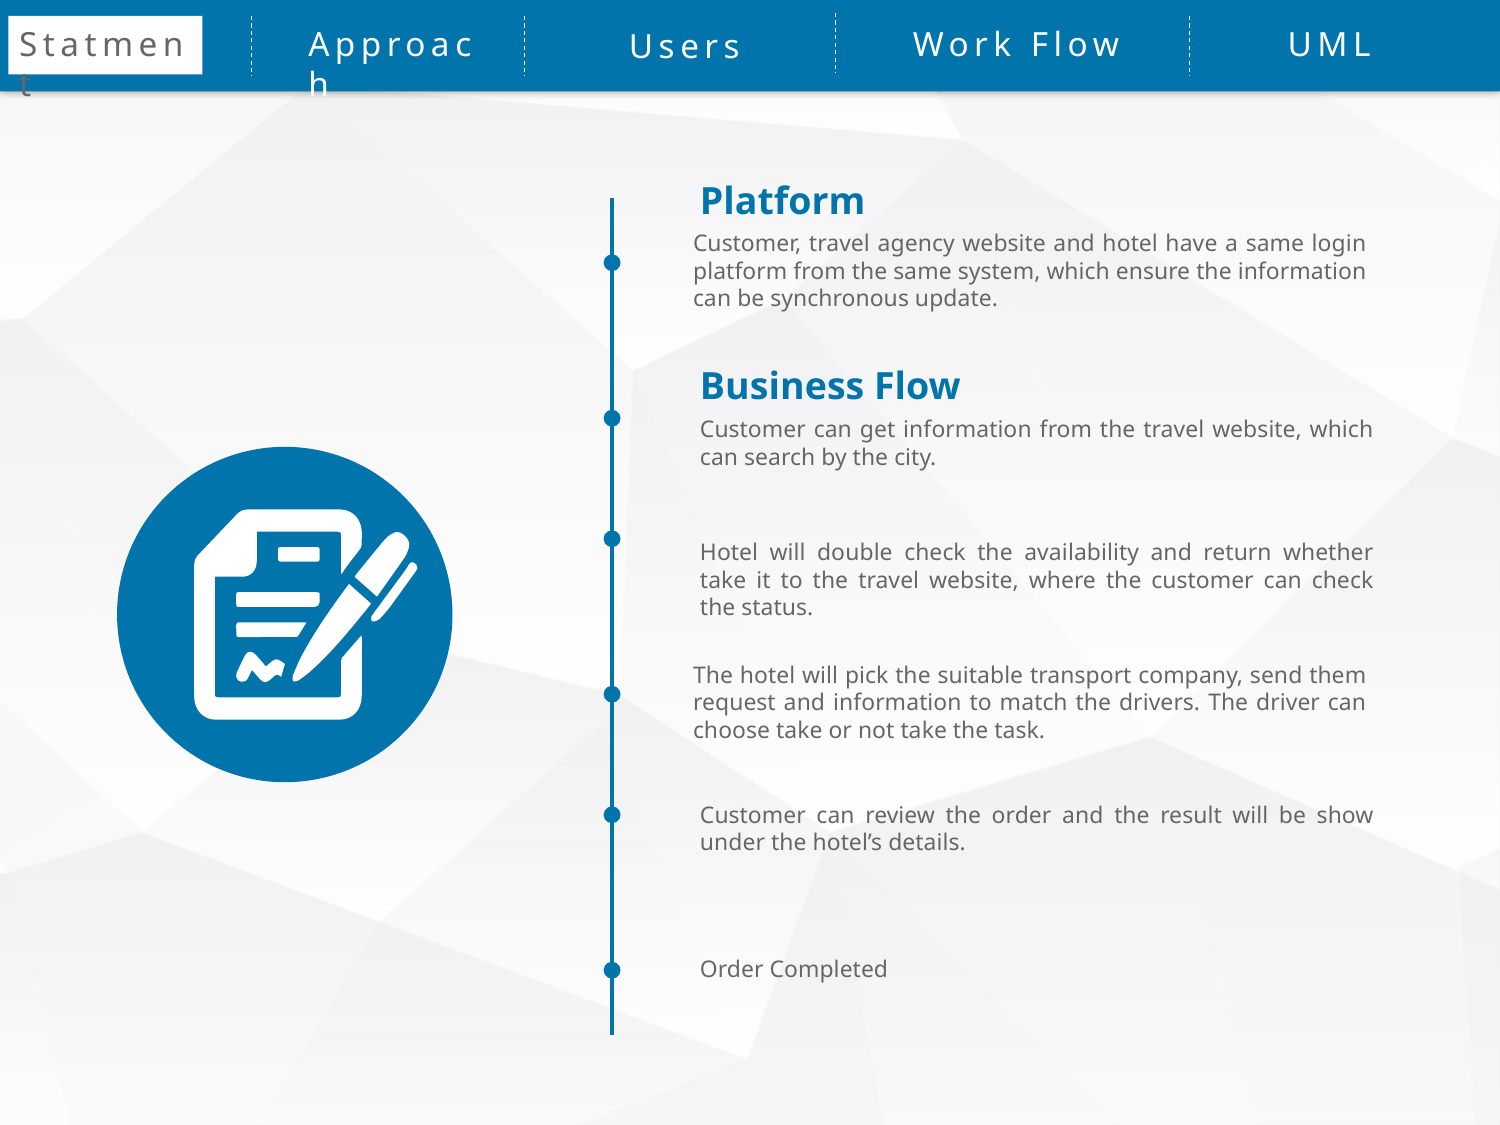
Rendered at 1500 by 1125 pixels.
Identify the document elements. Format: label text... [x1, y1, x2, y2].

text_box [603, 198, 621, 474]
text_box Business Flow [692, 354, 1034, 415]
text_box [117, 446, 416, 783]
text_box Statment [11, 15, 207, 110]
picture [0, 92, 1500, 1125]
text_box [418, 512, 453, 717]
text_box UML [1280, 15, 1500, 70]
text_box Order Completed [692, 946, 1382, 989]
text_box Platform [692, 169, 1034, 230]
text_box Work Flow [905, 15, 1156, 70]
text_box Approach [300, 15, 499, 110]
text_box Users [621, 17, 819, 73]
text_box Customer can get information from the travel website, which can search by the city. [692, 407, 1382, 478]
text_box Customer can review the order and the result will be show under the hotel’s details. [692, 792, 1382, 863]
text_box Hotel will double check the availability and return whether take it to the travel website, where the customer can check the status. [692, 530, 1382, 628]
text_box Customer, travel agency website and hotel have a same login platform from the same system, which ensure the information can be synchronous update. [685, 221, 1375, 319]
text_box [0, 0, 1500, 92]
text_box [193, 509, 418, 720]
text_box The hotel will pick the suitable transport company, send them request and information to match the drivers. The driver can choose take or not take the task. [685, 653, 1375, 751]
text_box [603, 474, 621, 750]
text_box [603, 750, 621, 1035]
